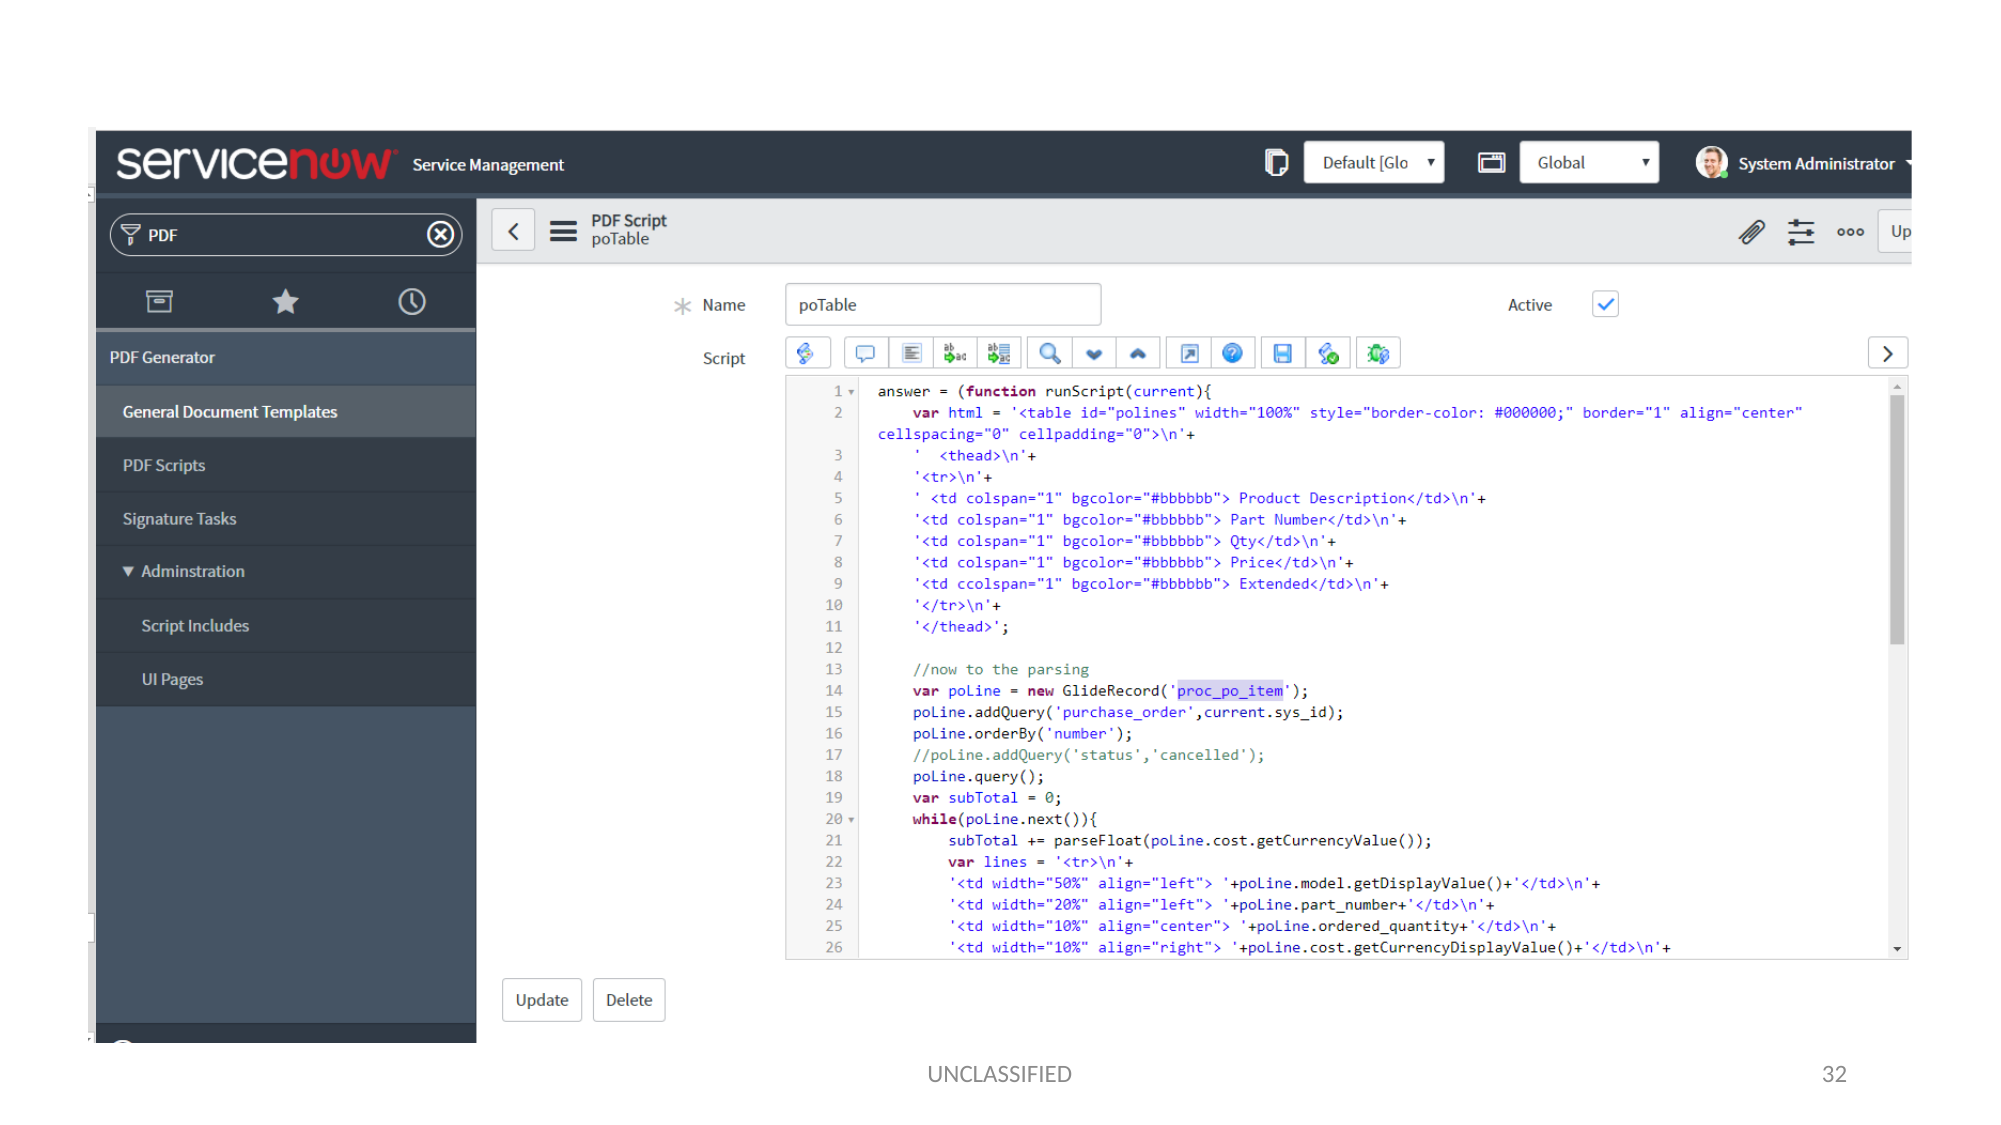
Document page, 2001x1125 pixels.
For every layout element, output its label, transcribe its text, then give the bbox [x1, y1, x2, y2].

footer UNCLASSIFIED [662, 1043, 1338, 1103]
slide_number 32 [1412, 1043, 1863, 1103]
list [88, 127, 1912, 1043]
